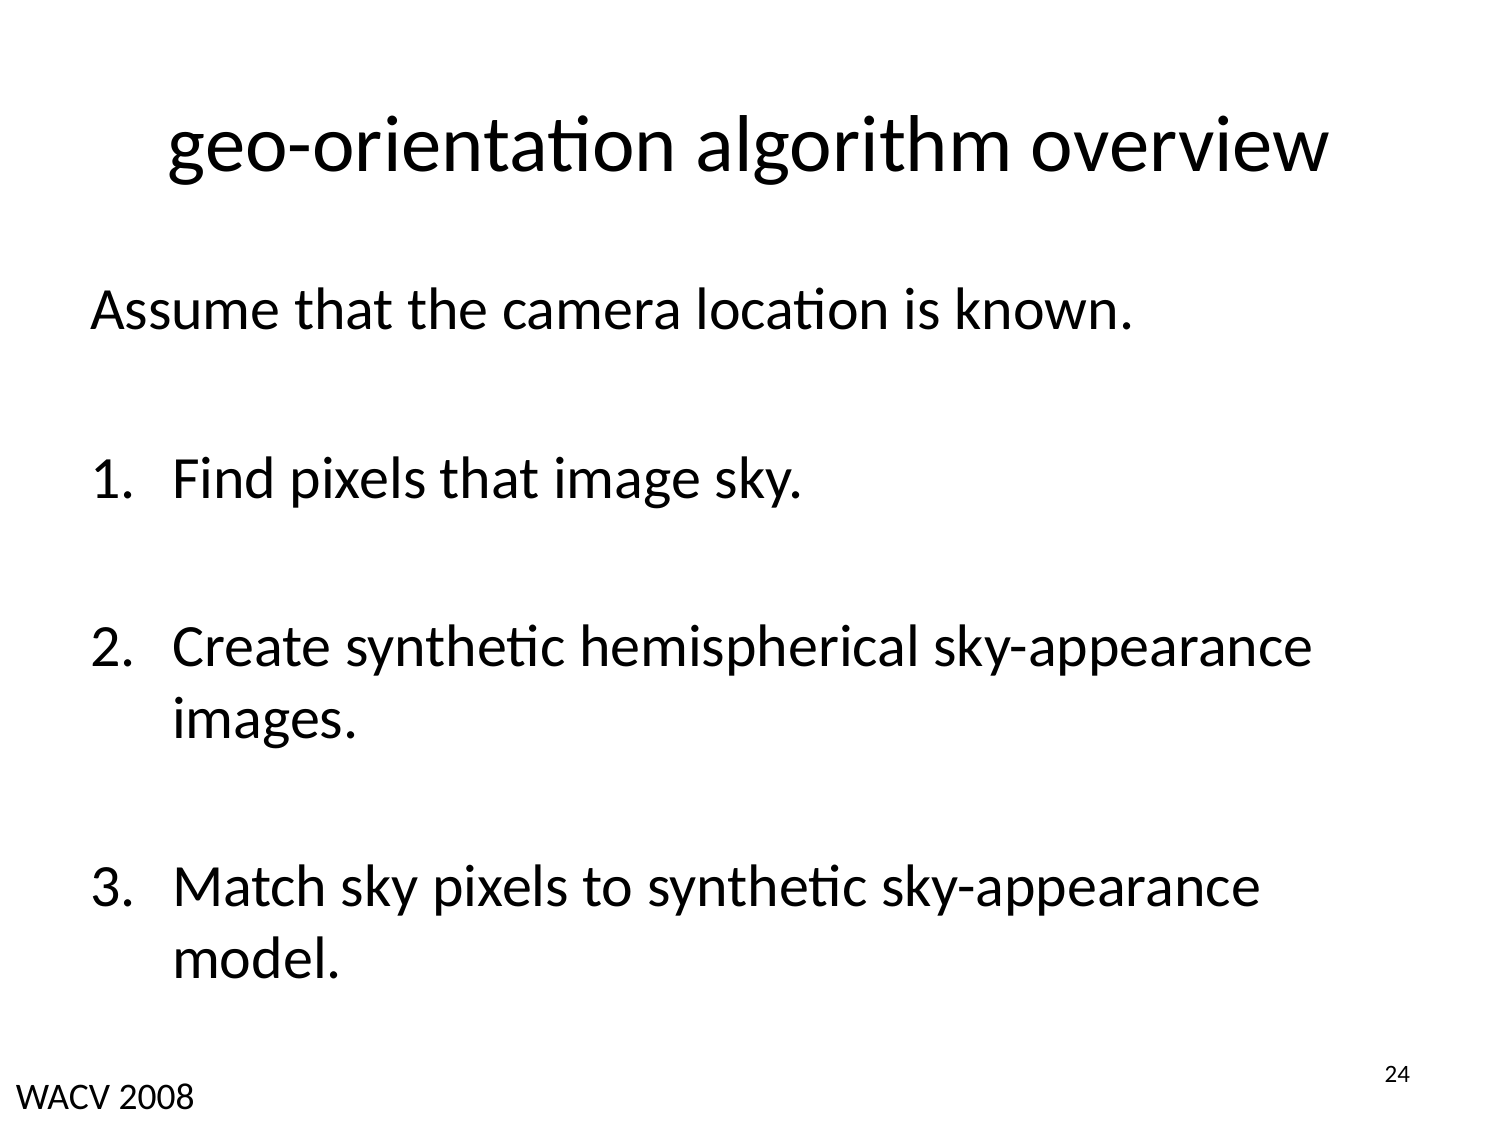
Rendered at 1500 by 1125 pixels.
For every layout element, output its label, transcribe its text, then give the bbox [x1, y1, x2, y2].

title geo-orientation algorithm overview [75, 45, 1425, 233]
slide_number 24 [1074, 1042, 1425, 1103]
text_box WACV 2008 [1, 1064, 210, 1125]
list Assume that the camera location is known. Find pixels that image sky. Create synthetic hemispherical sky-appearance images. Match sky pixels to synthetic sky-appearance model. [75, 262, 1425, 1005]
